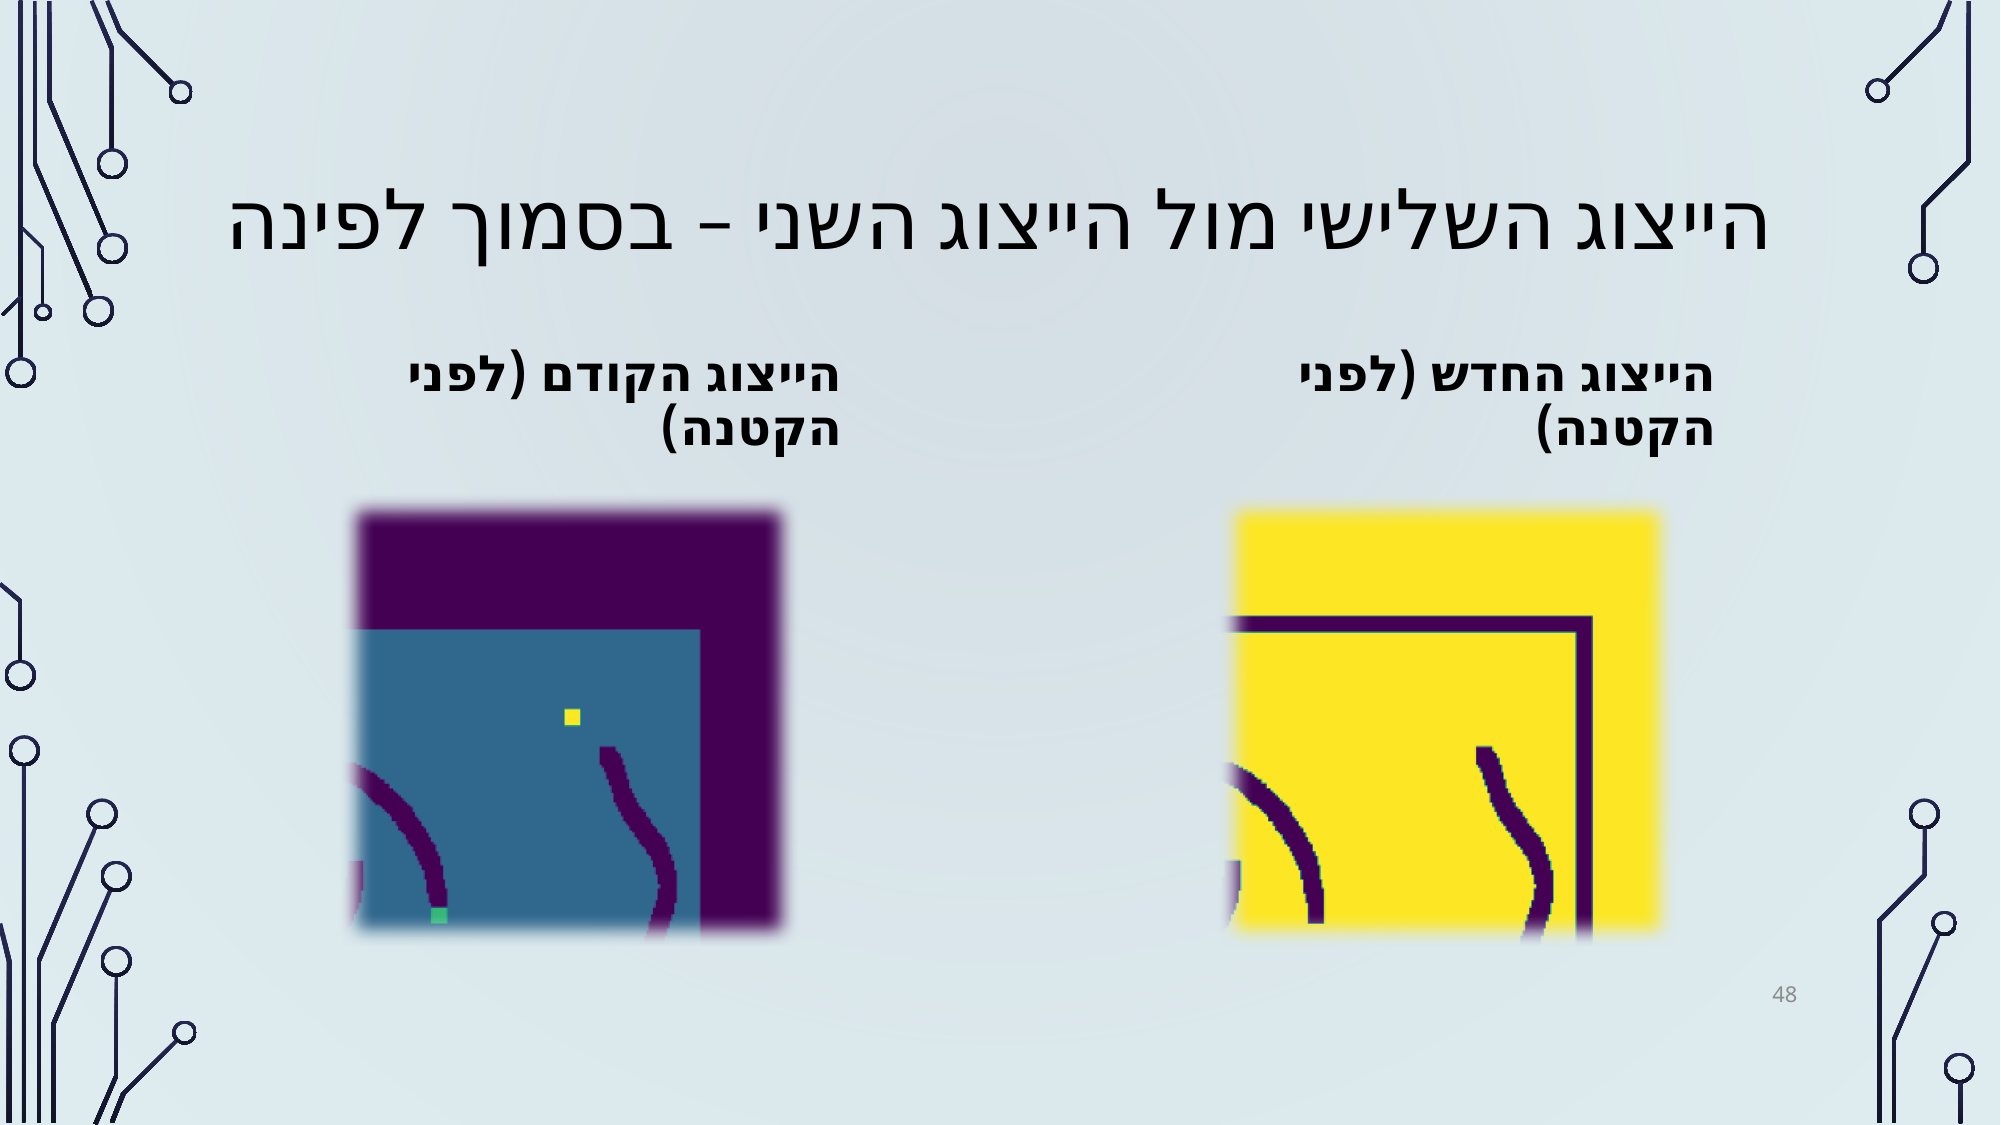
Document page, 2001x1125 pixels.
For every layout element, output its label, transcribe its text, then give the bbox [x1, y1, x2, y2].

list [1218, 492, 1677, 947]
title הייצוג השלישי מול הייצוג השני – בסמוך לפינה [187, 101, 1813, 344]
list הייצוג החדש (לפני הקטנה) [1142, 328, 1732, 464]
slide_number 48 [1685, 965, 1813, 1025]
list הייצוג הקודם (לפני הקטנה) [268, 328, 858, 464]
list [339, 492, 799, 947]
